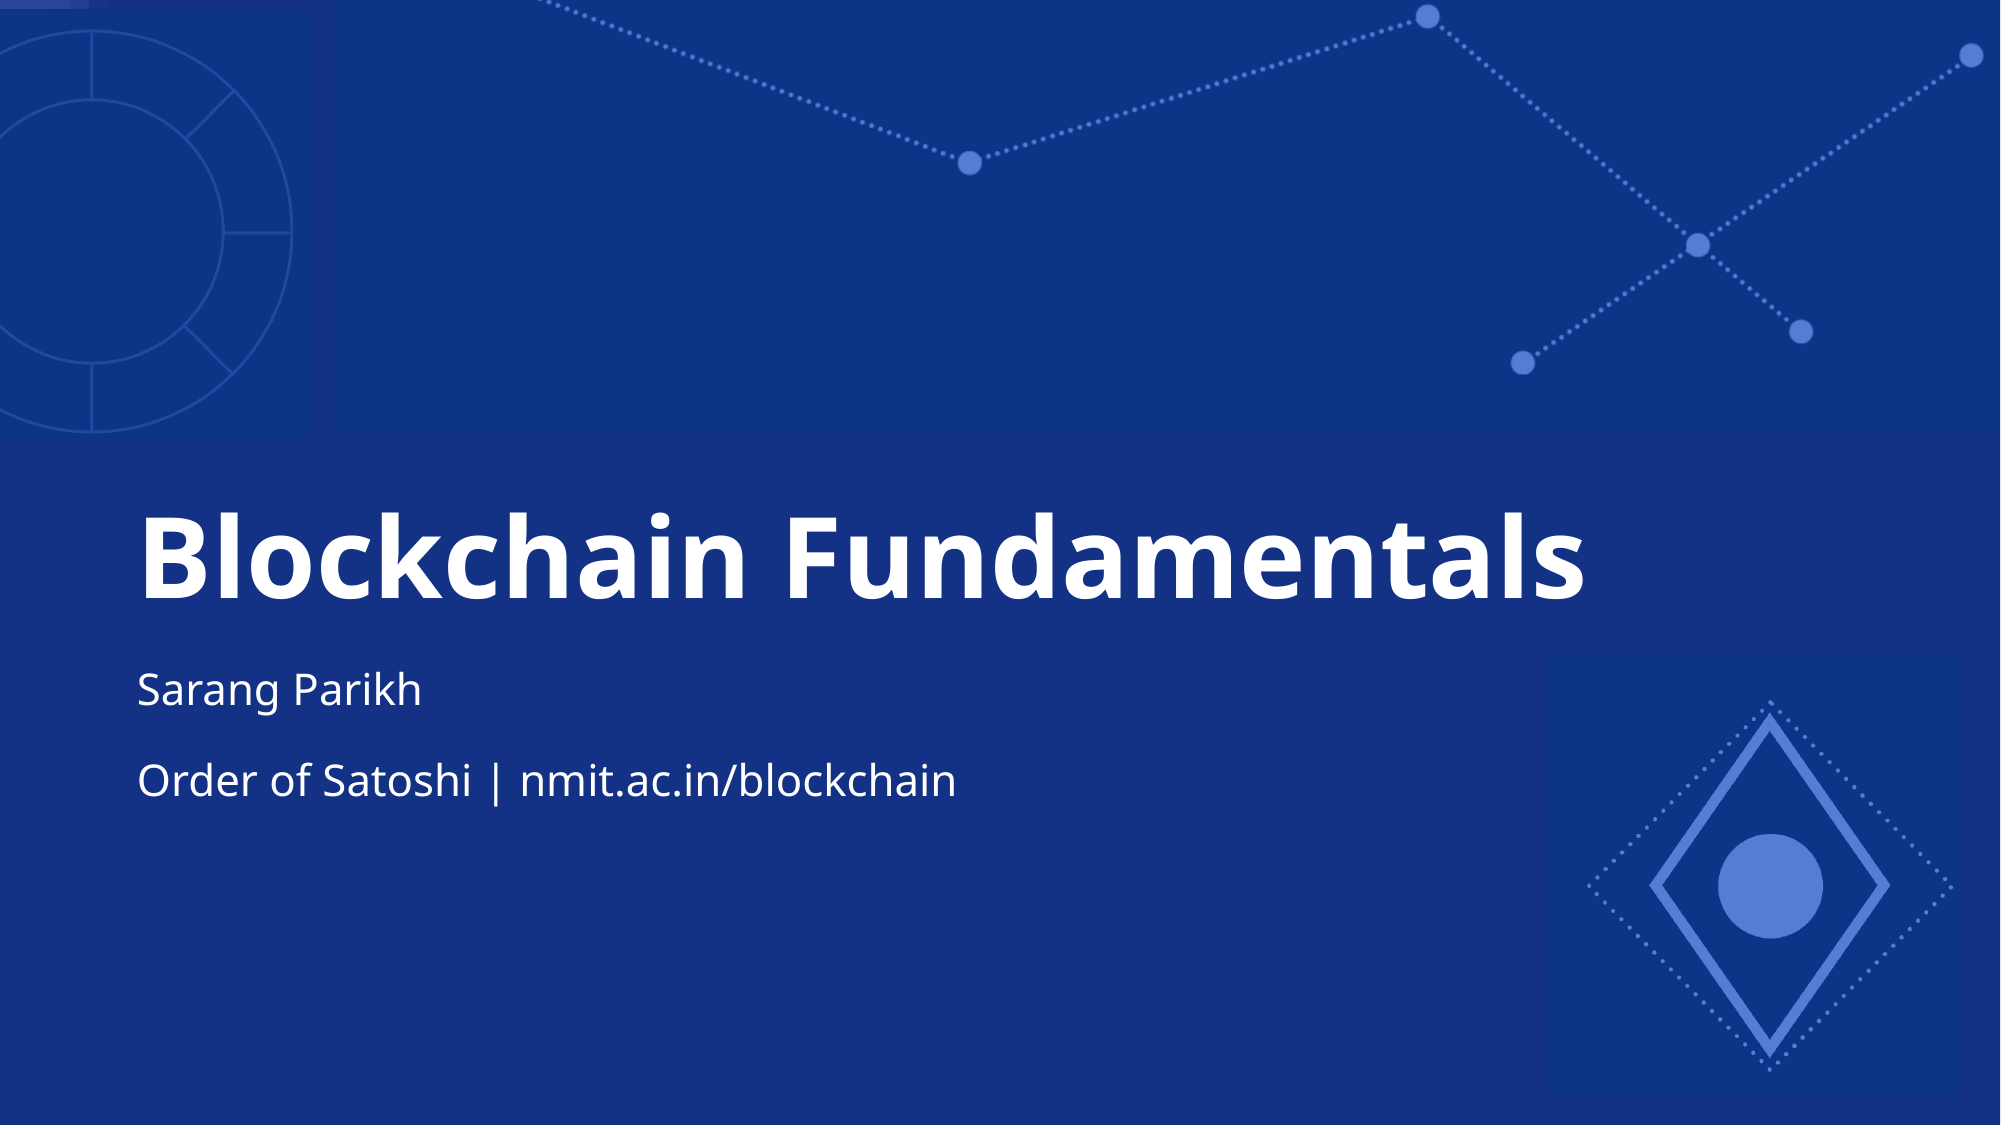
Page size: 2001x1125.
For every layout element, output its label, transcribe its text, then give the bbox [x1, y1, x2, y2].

picture [0, 0, 2001, 1125]
text_box Blockchain Fundamentals Sarang Parikh Order of Satoshi | nmit.ac.in/blockchain [121, 523, 2000, 785]
